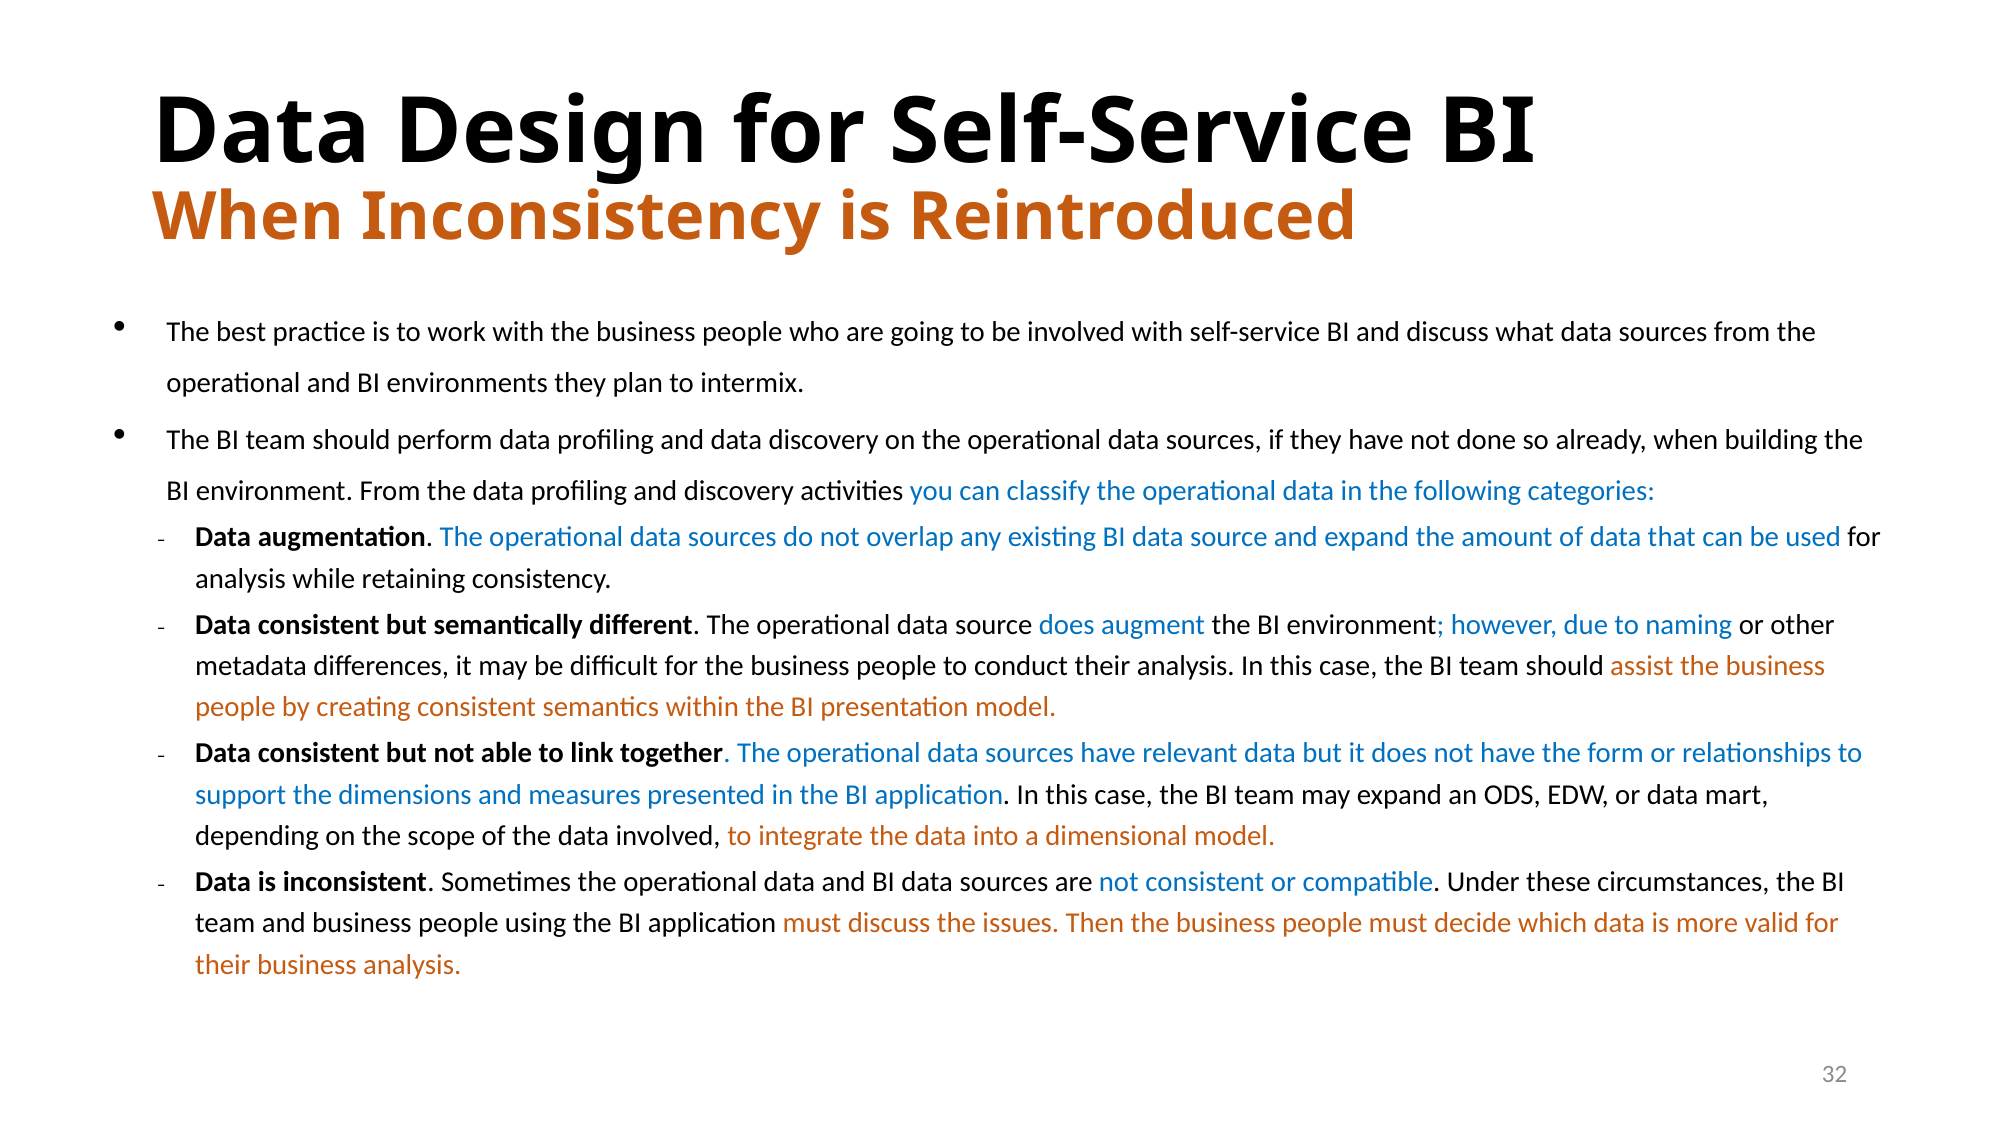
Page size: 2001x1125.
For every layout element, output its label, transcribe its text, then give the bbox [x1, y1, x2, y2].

slide_number 32 [1412, 1042, 1863, 1103]
text_box The best practice is to work with the business people who are going to be involved with self-service BI and discuss what data sources from the operational and BI environments they plan to intermix. The BI team should perform data profiling and data discovery on the operational data sources, if they have not done so already, when building the BI environment. From the data profiling and discovery activities you can classify the operational data in the following categories: Data augmentation. The operational data sources do not overlap any existing BI data source and expand the amount of data that can be used for analysis while retaining consistency. Data consistent but semantically different. The operational data source does augment the BI environment; however, due to naming or other metadata differences, it may be difficult for the business people to conduct their analysis. In this case, the BI team should assist the business people by creating consistent semantics within the BI presentation model. Data consistent but not able to link together. The operational data sources have relevant data but it does not have the form or relationships to support the dimensions and measures presented in the BI application. In this case, the BI team may expand an ODS, EDW, or data mart, depending on the scope of the data involved, to integrate the data into a dimensional model. Data is inconsistent. Sometimes the operational data and BI data sources are not consistent or compatible. Under these circumstances, the BI team and business people using the BI application must discuss the issues. Then the business people must decide which data is more valid for their business analysis. [99, 288, 1900, 1032]
title Data Design for Self-Service BI When Inconsistency is Reintroduced [137, 59, 1863, 278]
